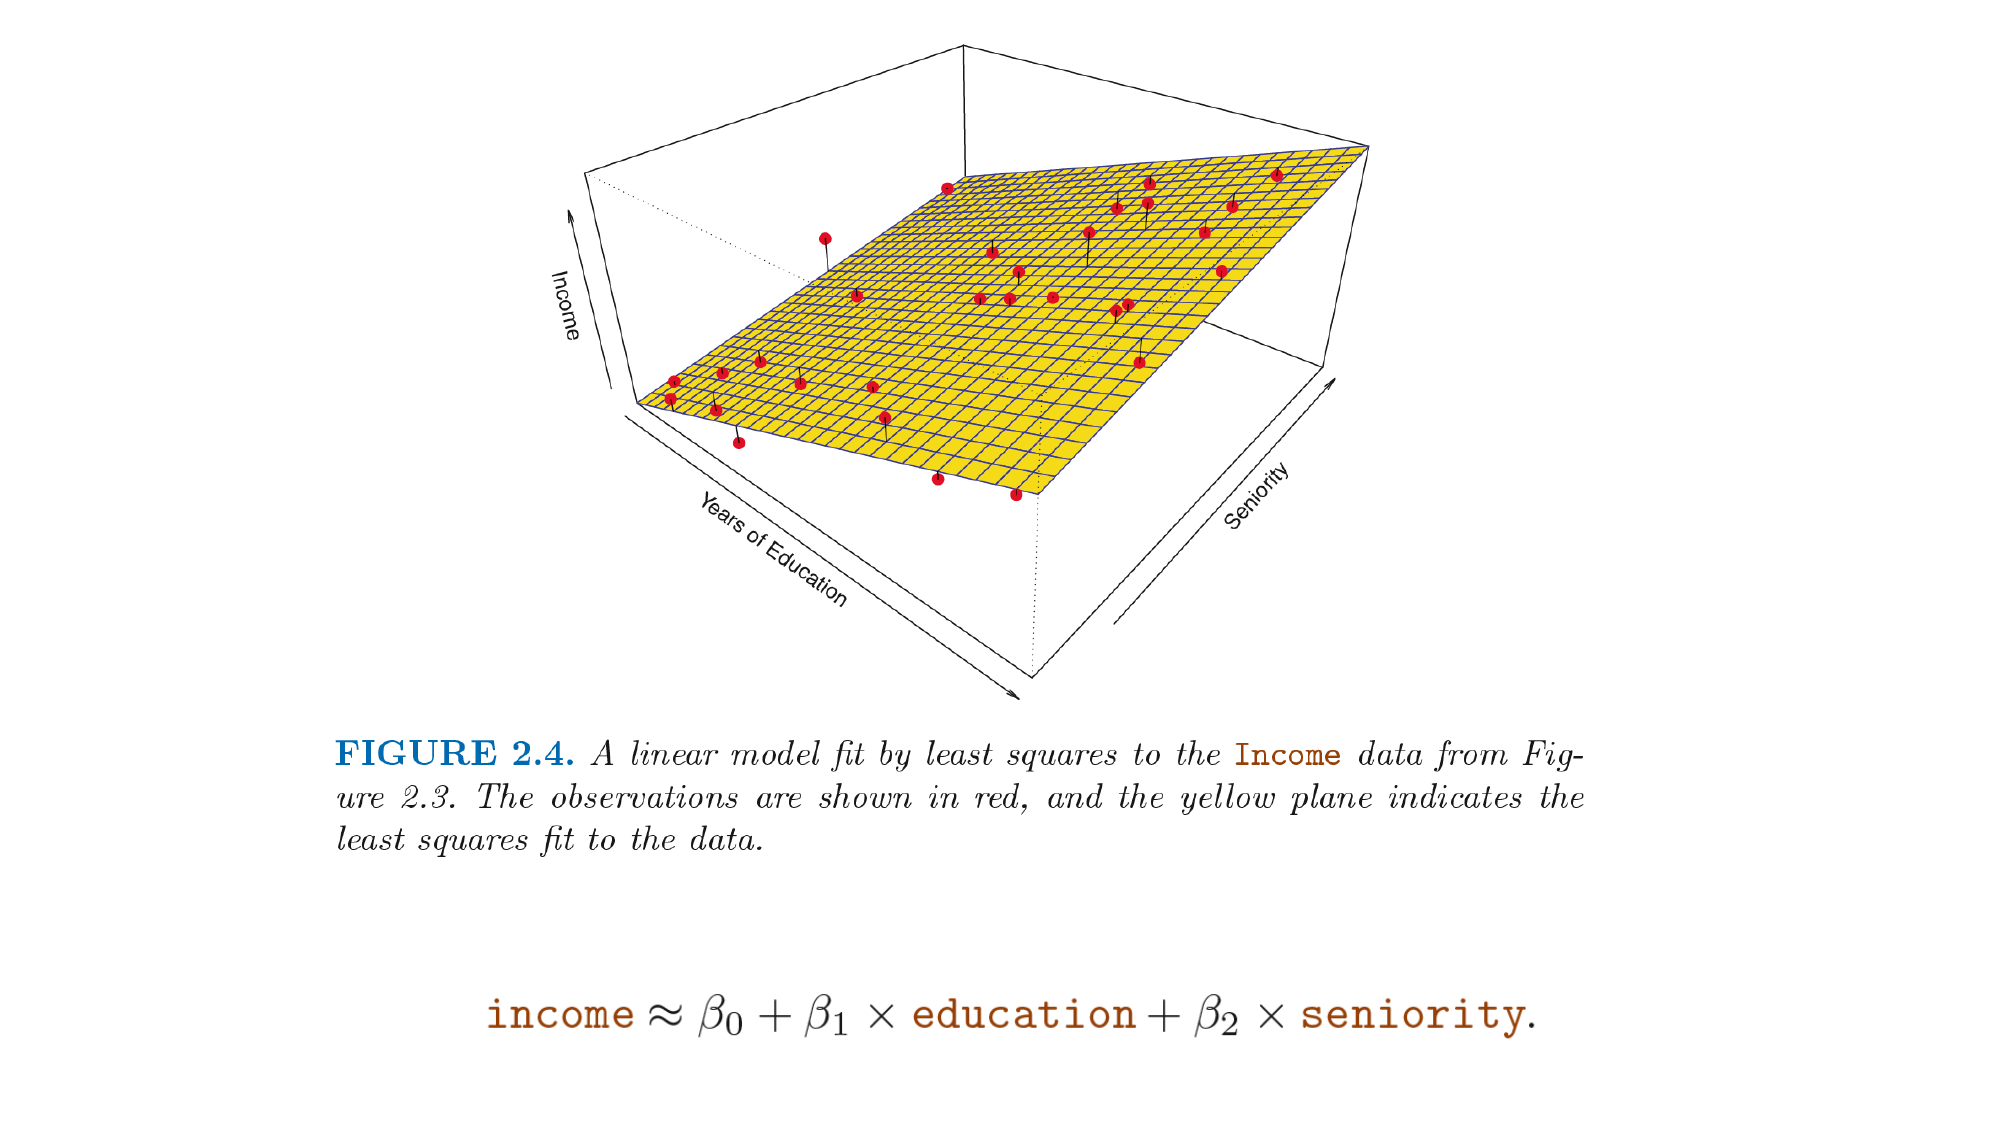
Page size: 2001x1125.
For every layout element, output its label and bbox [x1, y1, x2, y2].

list [319, 16, 1681, 880]
picture [398, 970, 1602, 1052]
